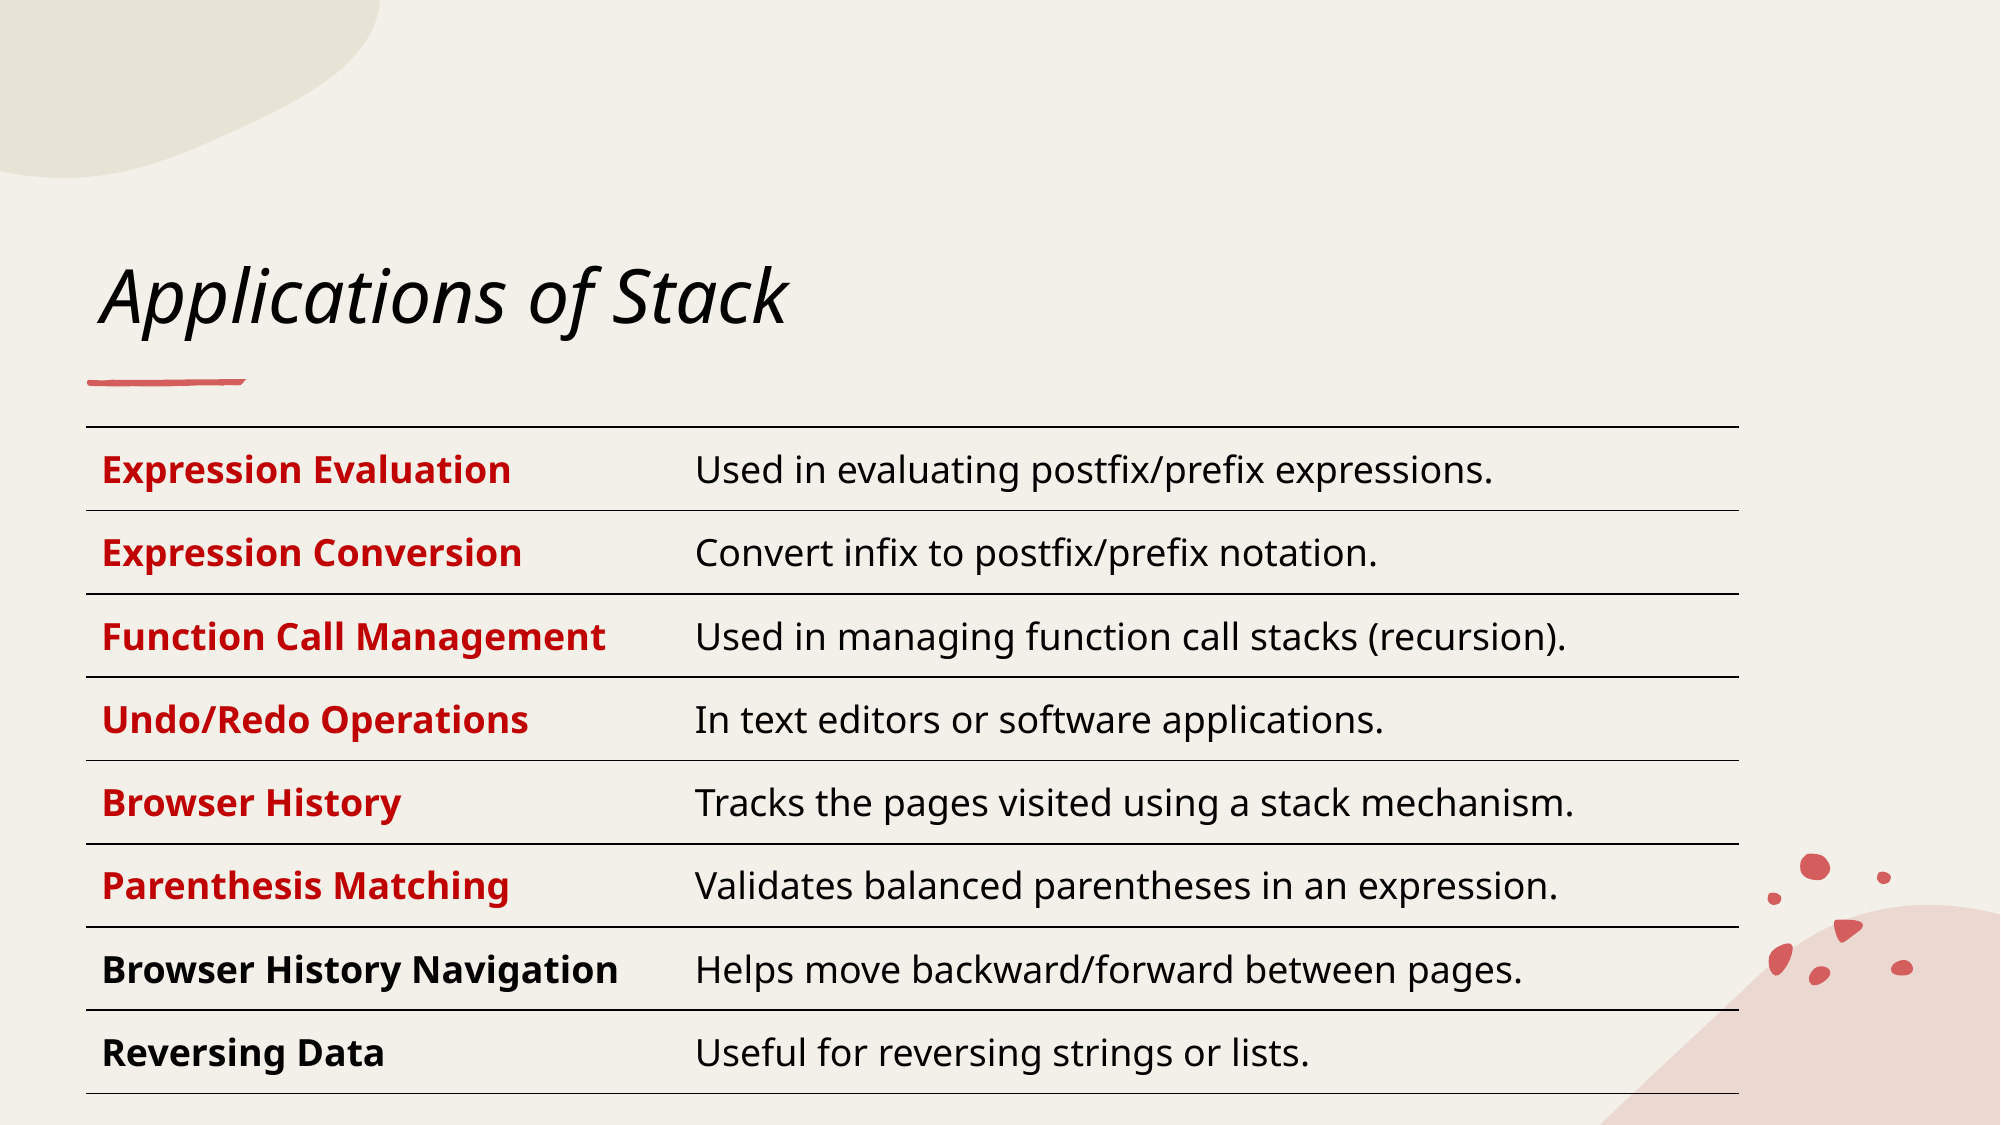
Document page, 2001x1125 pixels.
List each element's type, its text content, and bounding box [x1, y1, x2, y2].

table_cell Useful for reversing strings or lists. [680, 1011, 1739, 1093]
table_cell Helps move backward/forward between pages. [680, 928, 1739, 1009]
title Applications of Stack [86, 129, 1740, 347]
table_cell Expression Conversion [86, 511, 680, 593]
table_cell Function Call Management [86, 595, 680, 676]
table_header Used in evaluating postfix/prefix expressions. [680, 428, 1739, 510]
table_cell Convert infix to postfix/prefix notation. [680, 511, 1739, 593]
table_cell Undo/Redo Operations [86, 678, 680, 760]
table_cell Browser History Navigation [86, 928, 680, 1009]
table_cell Parenthesis Matching [86, 845, 680, 926]
table_cell Browser History [86, 761, 680, 843]
table_cell Tracks the pages visited using a stack mechanism. [680, 761, 1739, 843]
table_cell Reversing Data [86, 1011, 680, 1093]
table_cell Validates balanced parentheses in an expression. [680, 845, 1739, 926]
table_cell In text editors or software applications. [680, 678, 1739, 760]
table_header Expression Evaluation [86, 428, 680, 510]
table_cell Used in managing function call stacks (recursion). [680, 595, 1739, 676]
